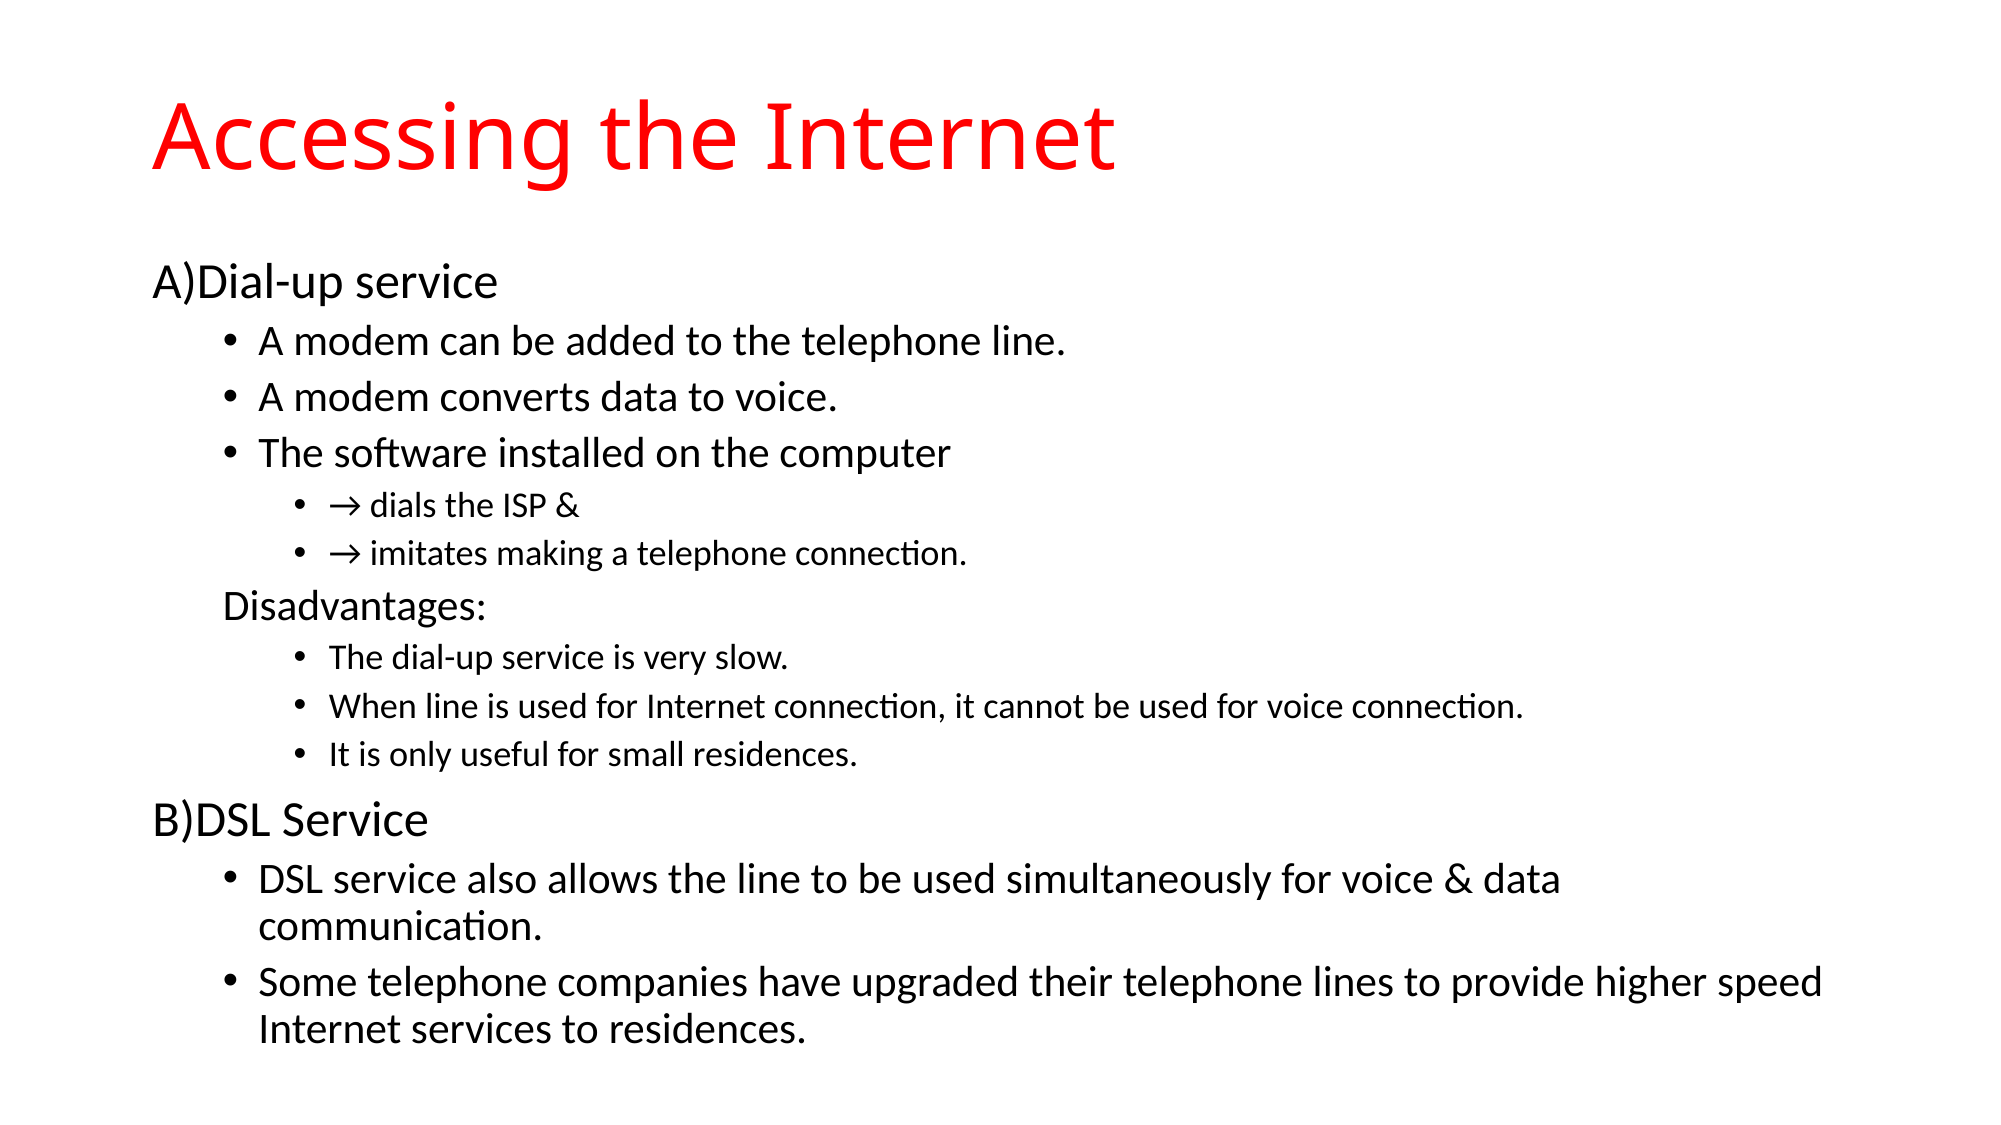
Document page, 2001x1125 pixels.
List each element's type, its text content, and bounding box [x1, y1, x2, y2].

title Accessing the Internet [137, 59, 1863, 220]
list A)Dial-up service A modem can be added to the telephone line. A modem converts data to voice. The software installed on the computer → dials the ISP & → imitates making a telephone connection. Disadvantages: The dial-up service is very slow. When line is used for Internet connection, it cannot be used for voice connection. It is only useful for small residences. B)DSL Service DSL service also allows the line to be used simultaneously for voice & data communication. Some telephone companies have upgraded their telephone lines to provide higher speed Internet services to residences. [137, 247, 1863, 1061]
